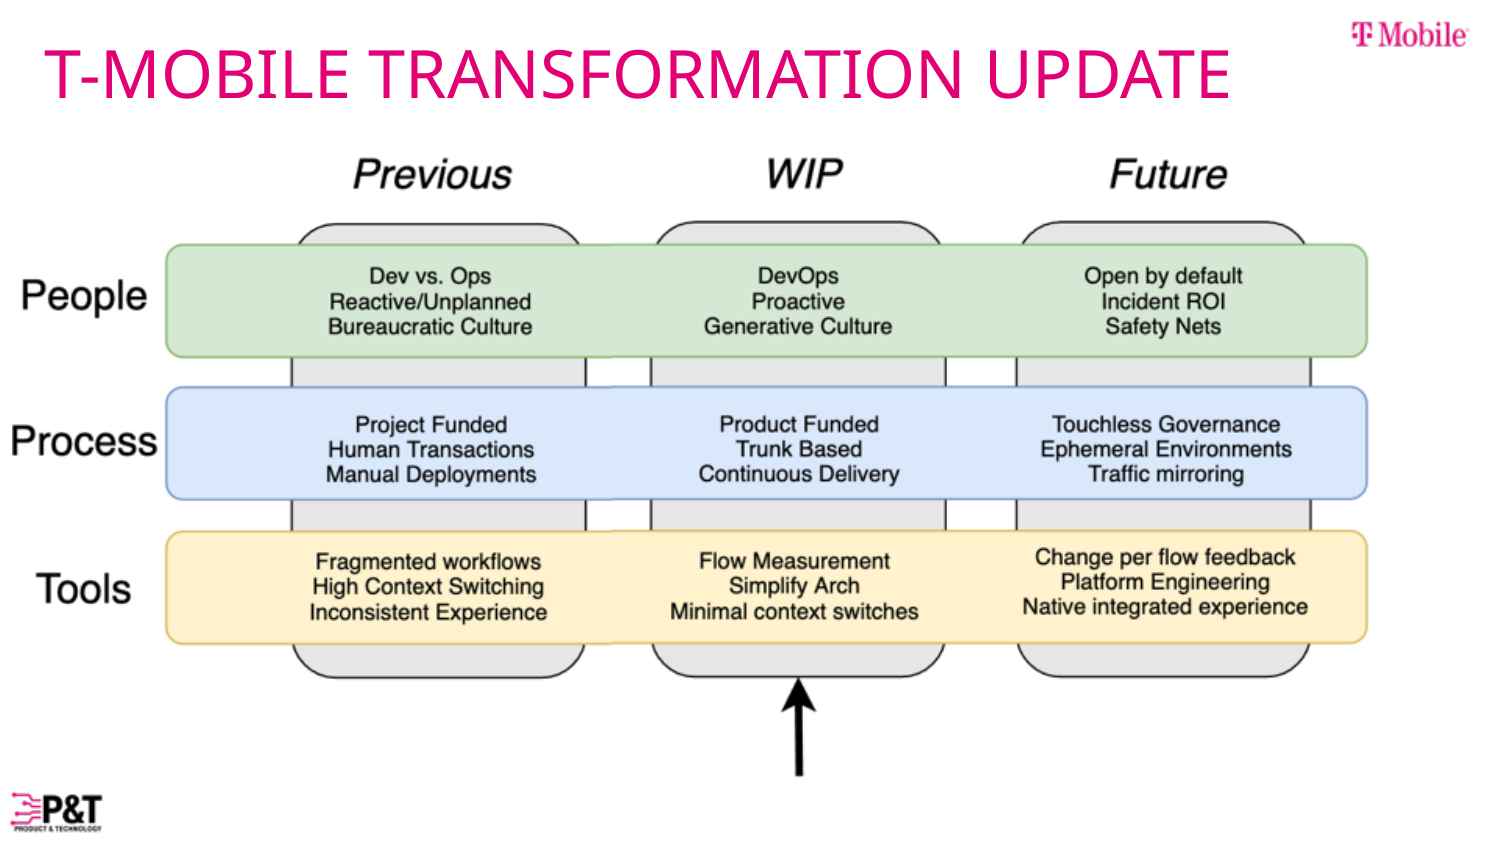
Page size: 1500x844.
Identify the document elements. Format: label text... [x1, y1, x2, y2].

title T-MOBILE TRANSFORMATION UPDATE [30, 23, 1472, 115]
picture [1350, 19, 1472, 23]
picture [0, 114, 1381, 839]
